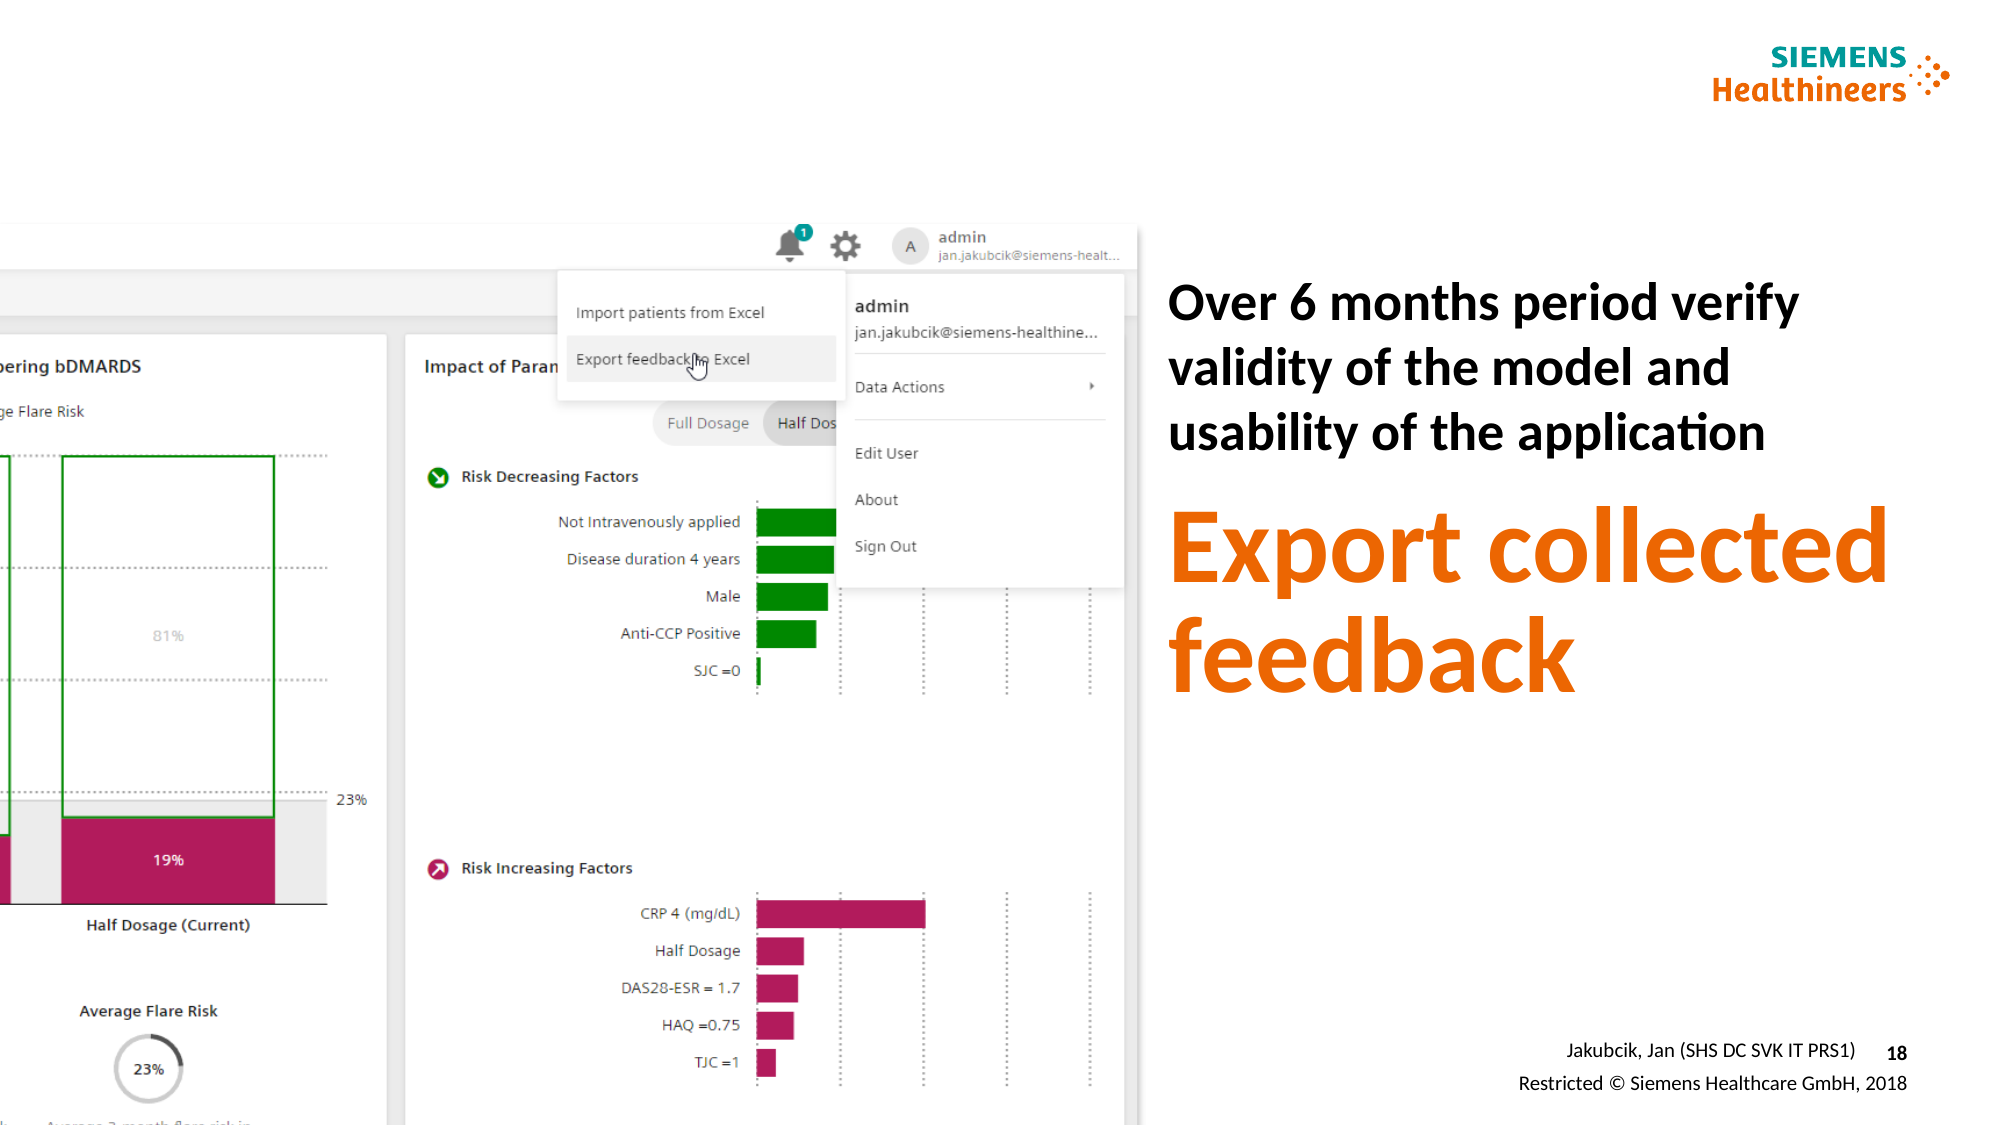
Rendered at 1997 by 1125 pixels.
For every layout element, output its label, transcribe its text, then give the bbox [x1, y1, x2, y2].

picture [0, 0, 1138, 1125]
title Over 6 months period verify validity of the model and usability of the application [1168, 266, 1908, 468]
footer Jakubcik, Jan (SHS DC SVK IT PRS1) [1321, 1040, 1856, 1064]
subtitle Export collected feedback [1168, 493, 1908, 767]
